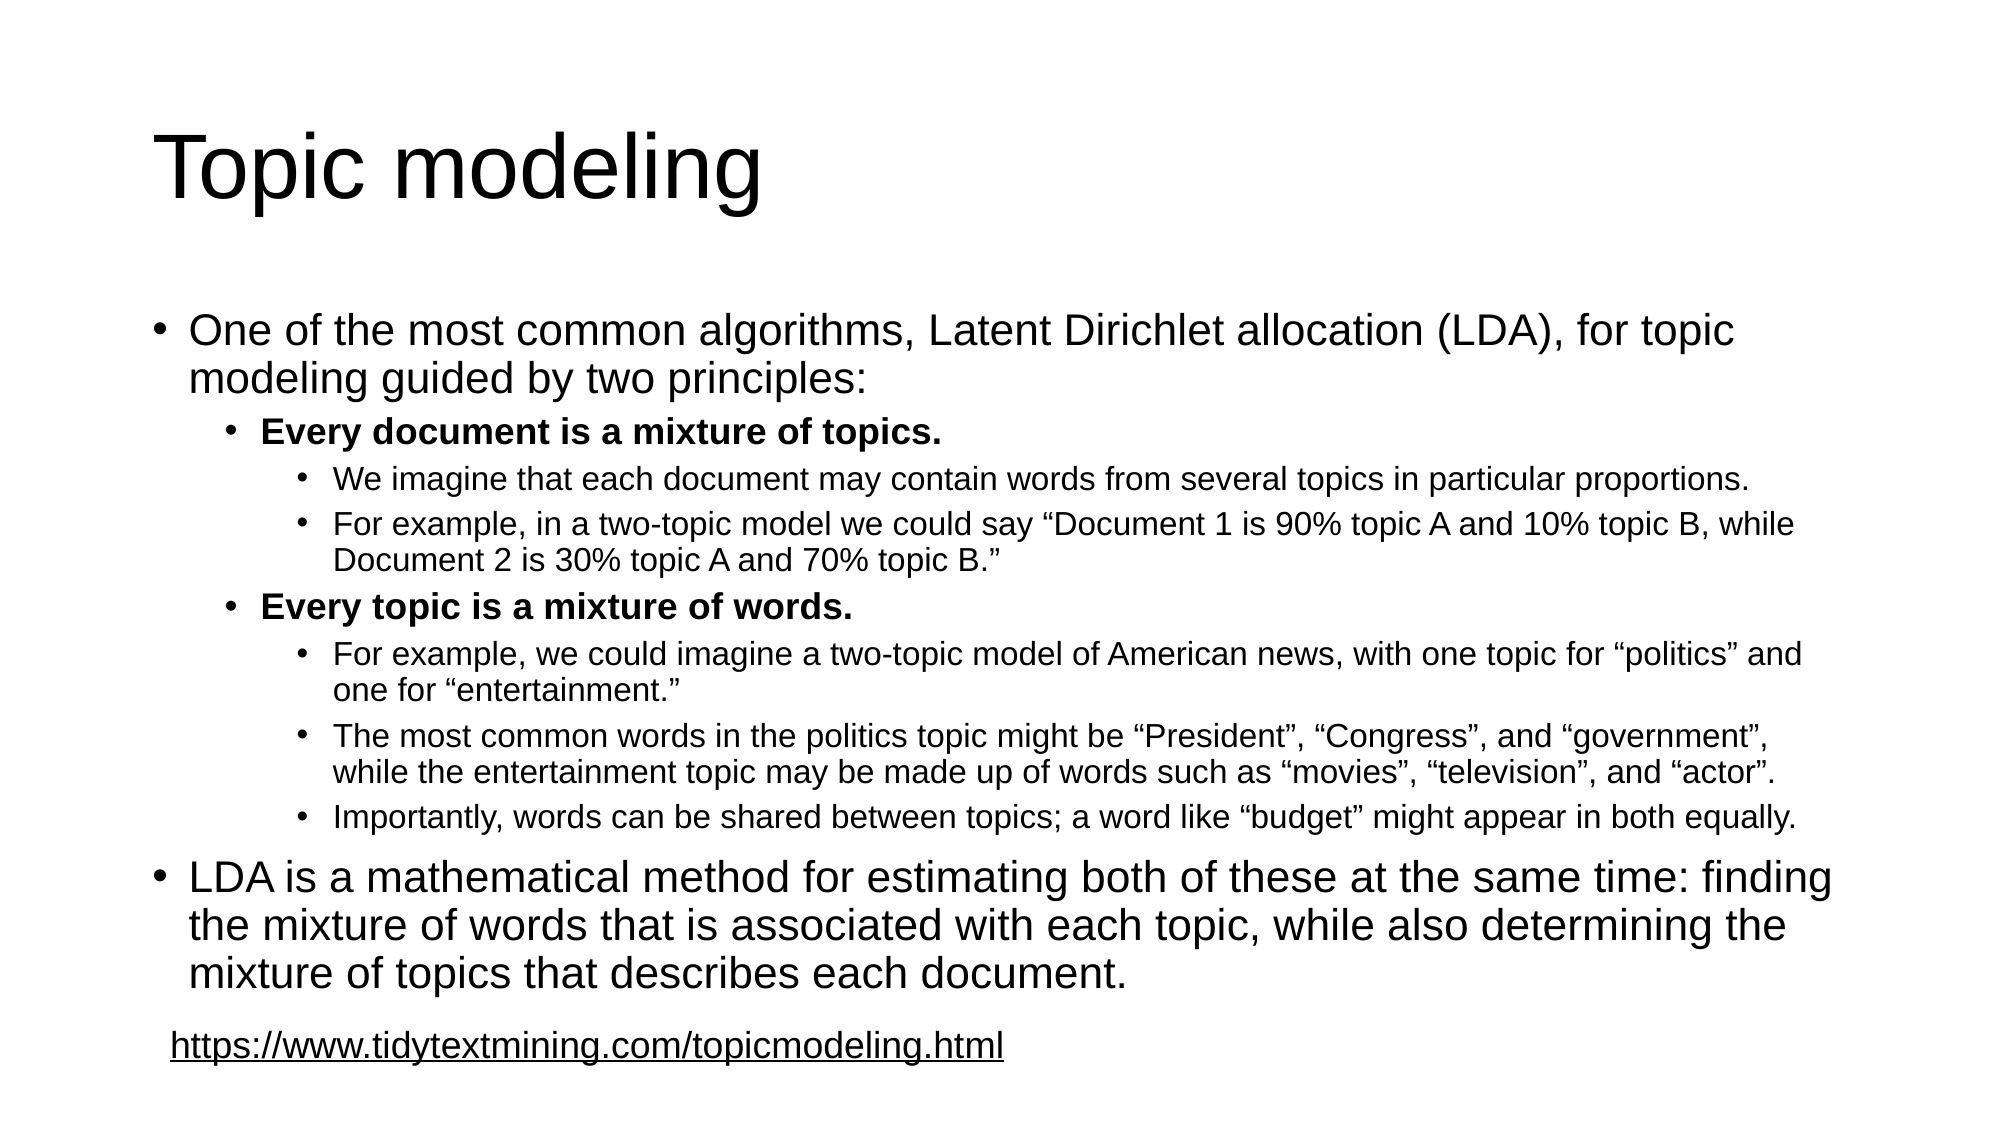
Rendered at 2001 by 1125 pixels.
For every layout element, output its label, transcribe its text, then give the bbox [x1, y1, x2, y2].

list One of the most common algorithms, Latent Dirichlet allocation (LDA), for topic modeling guided by two principles: Every document is a mixture of topics. We imagine that each document may contain words from several topics in particular proportions. For example, in a two-topic model we could say “Document 1 is 90% topic A and 10% topic B, while Document 2 is 30% topic A and 70% topic B.” Every topic is a mixture of words. For example, we could imagine a two-topic model of American news, with one topic for “politics” and one for “entertainment.” The most common words in the politics topic might be “President”, “Congress”, and “government”, while the entertainment topic may be made up of words such as “movies”, “television”, and “actor”. Importantly, words can be shared between topics; a word like “budget” might appear in both equally. LDA is a mathematical method for estimating both of these at the same time: finding the mixture of words that is associated with each topic, while also determining the mixture of topics that describes each document. [137, 299, 1863, 1014]
text_box https://www.tidytextmining.com/topicmodeling.html [155, 1013, 1156, 1073]
title Topic modeling [137, 59, 1863, 278]
